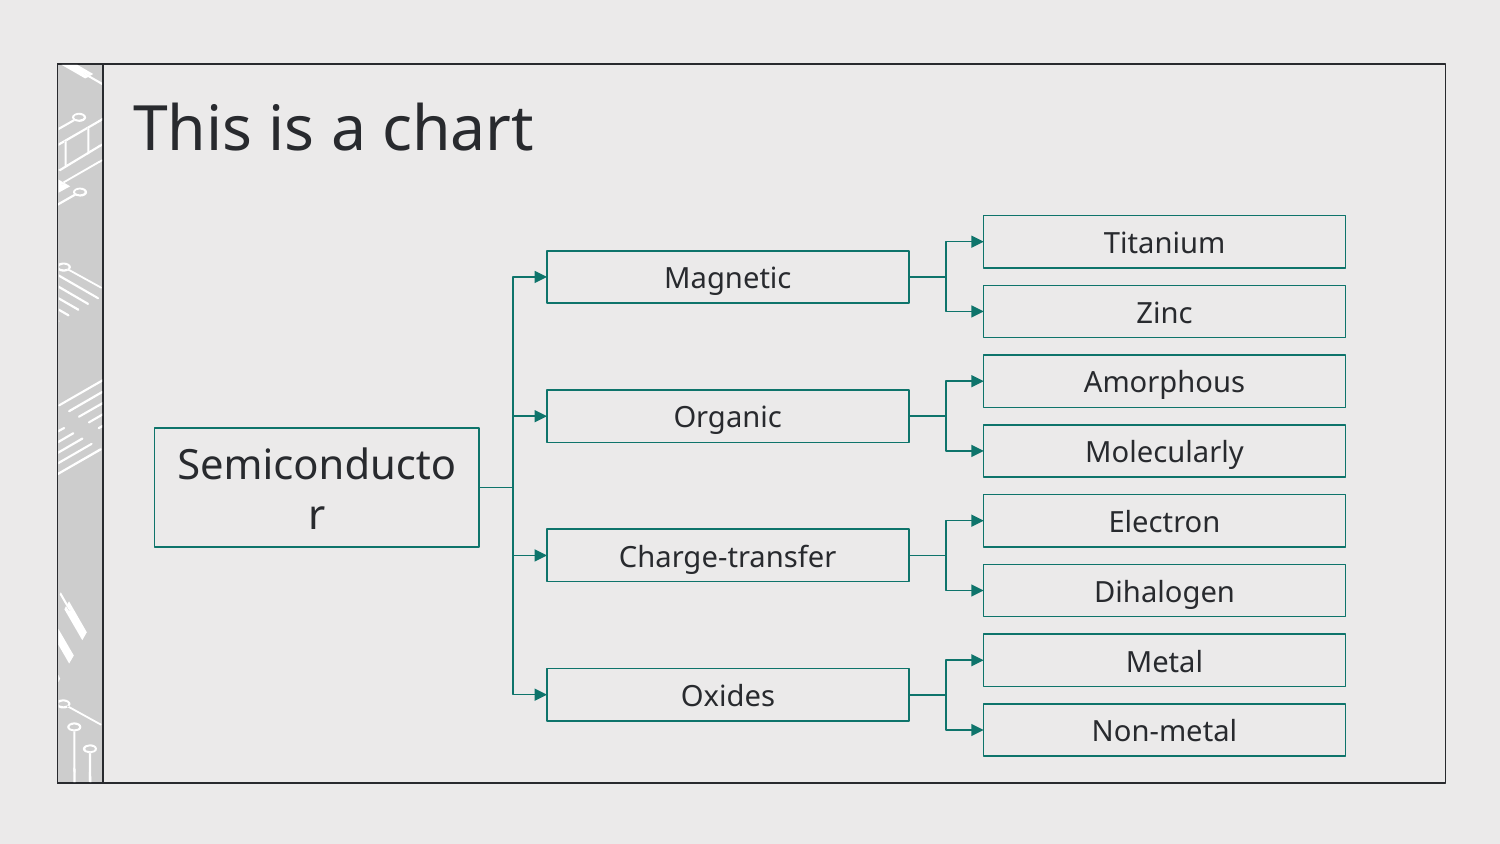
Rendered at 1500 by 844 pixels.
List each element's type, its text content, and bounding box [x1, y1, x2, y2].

text_box Molecularly [983, 424, 1346, 478]
text_box Semiconductor [154, 428, 472, 547]
text_box Metal [983, 634, 1346, 687]
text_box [908, 241, 984, 276]
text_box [908, 520, 984, 554]
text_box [908, 415, 984, 452]
text_box Zinc [983, 285, 1346, 338]
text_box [908, 380, 984, 415]
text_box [478, 487, 548, 695]
text_box Electron [983, 494, 1346, 547]
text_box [908, 276, 984, 312]
text_box Organic [552, 390, 903, 443]
text_box Dihalogen [983, 564, 1346, 617]
title This is a chart [118, 72, 1382, 167]
text_box Titanium [983, 215, 1346, 268]
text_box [478, 415, 548, 485]
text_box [908, 555, 984, 591]
text_box Charge-transfer [552, 529, 903, 582]
text_box Magnetic [546, 250, 903, 304]
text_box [908, 659, 984, 694]
text_box Oxides [546, 668, 903, 721]
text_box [908, 694, 984, 731]
text_box Non-metal [983, 703, 1346, 757]
text_box Amorphous [983, 355, 1346, 408]
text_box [478, 276, 548, 415]
